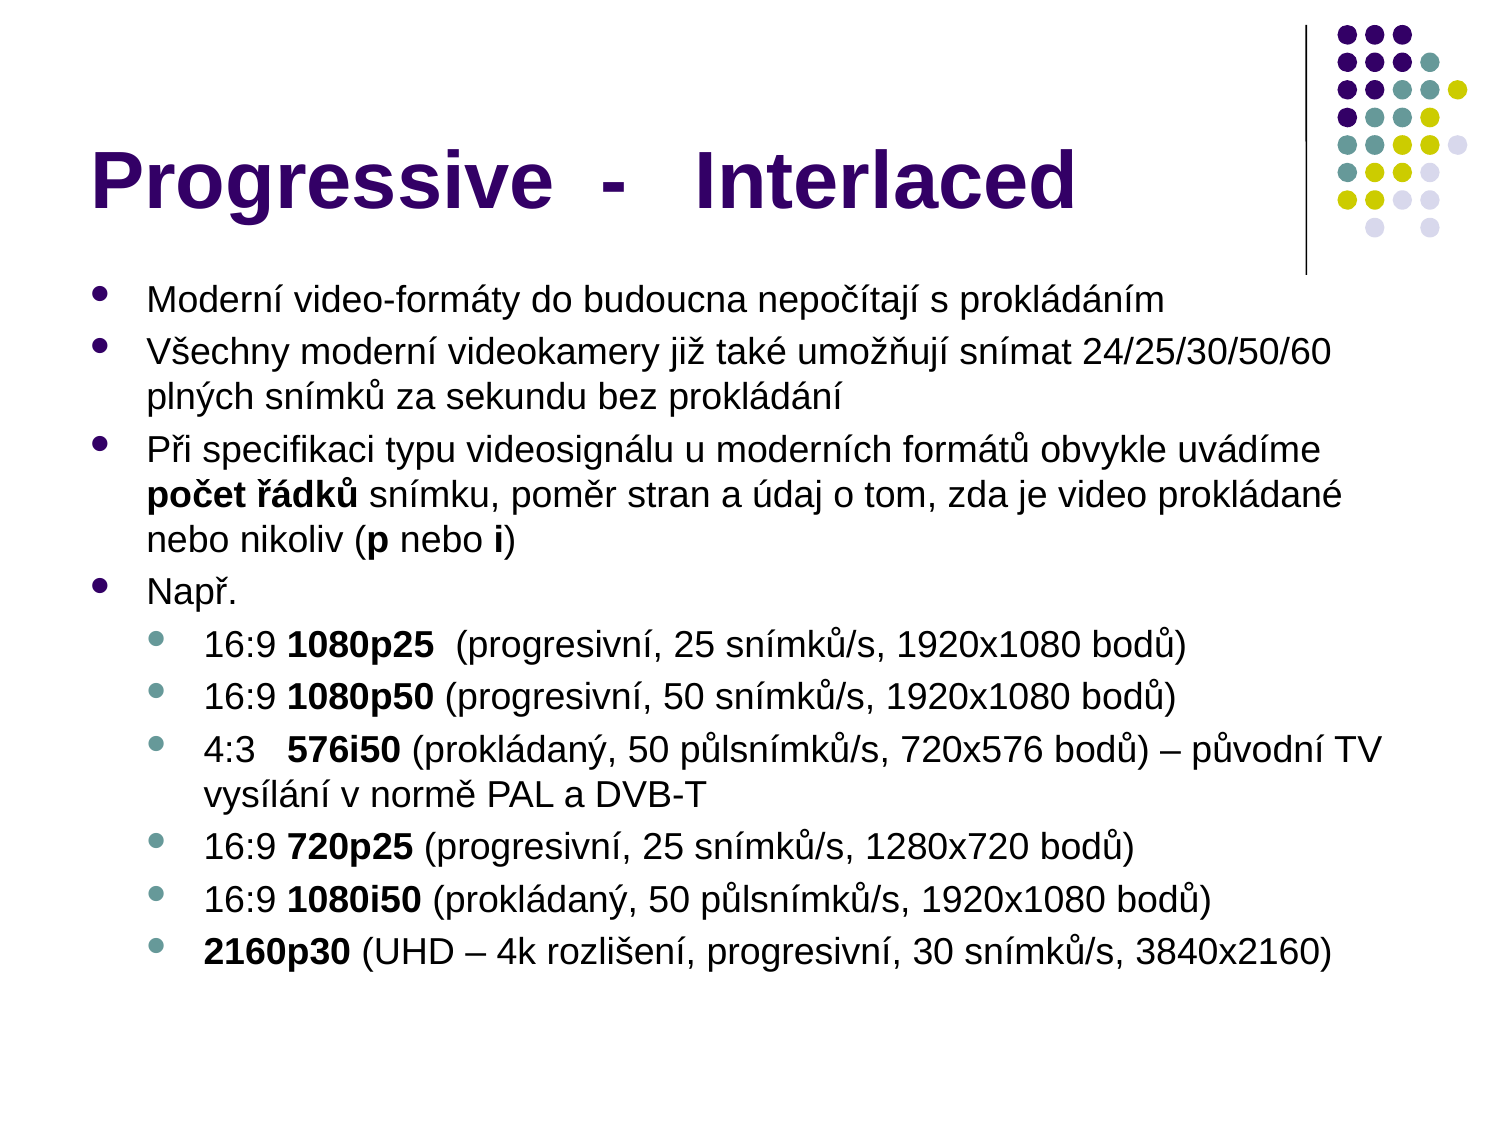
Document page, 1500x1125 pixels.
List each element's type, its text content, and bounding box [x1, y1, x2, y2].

title Progressive - Interlaced [75, 20, 1313, 233]
list Moderní video-formáty do budoucna nepočítají s prokládáním Všechny moderní videokamery již také umožňují snímat 24/25/30/50/60 plných snímků za sekundu bez prokládání Při specifikaci typu videosignálu u moderních formátů obvykle uvádíme počet řádků snímku, poměr stran a údaj o tom, zda je video prokládané nebo nikoliv (p nebo i) Např. 16:9 1080p25 (progresivní, 25 snímků/s, 1920x1080 bodů) 16:9 1080p50 (progresivní, 50 snímků/s, 1920x1080 bodů) 4:3 576i50 (prokládaný, 50 půlsnímků/s, 720x576 bodů) – původní TV vysílání v normě PAL a DVB-T 16:9 720p25 (progresivní, 25 snímků/s, 1280x720 bodů) 16:9 1080i50 (prokládaný, 50 půlsnímků/s, 1920x1080 bodů) 2160p30 (UHD – 4k rozlišení, progresivní, 30 snímků/s, 3840x2160) [75, 267, 1425, 991]
